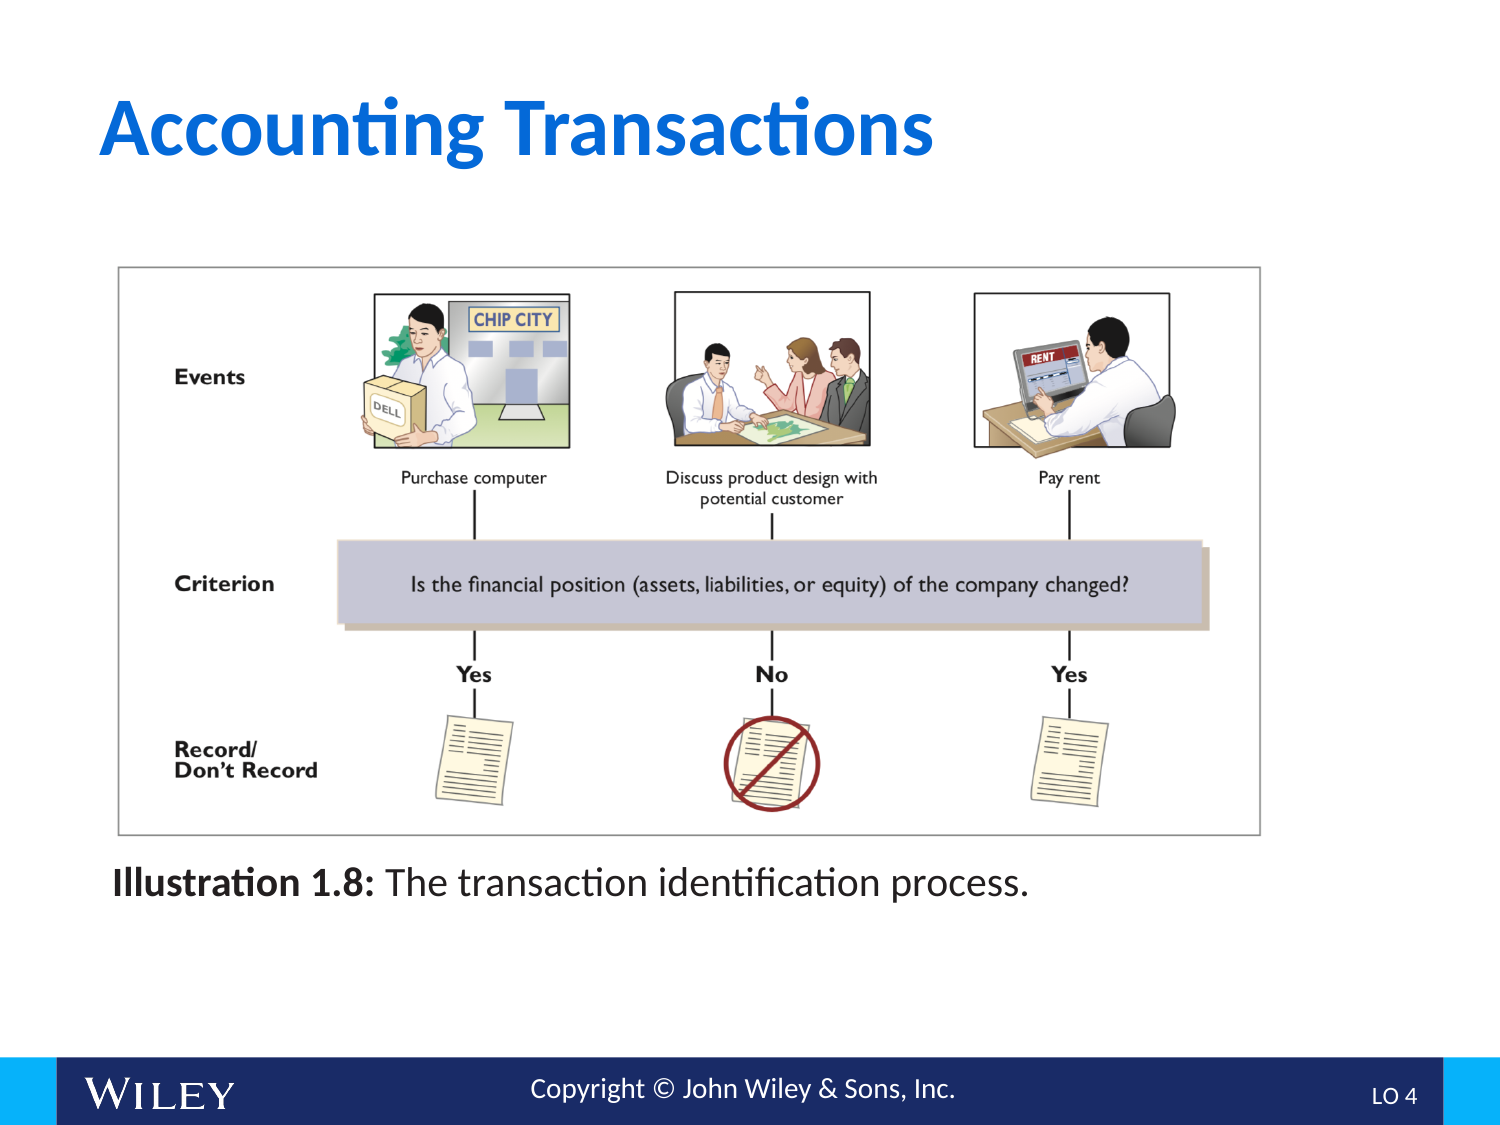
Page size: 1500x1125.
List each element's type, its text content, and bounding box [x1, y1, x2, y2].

picture [110, 257, 1267, 844]
list Illustration 1.8: The transaction identification process. [97, 847, 1416, 1050]
title Accounting Transactions [84, 75, 1416, 215]
list L O 4 [1309, 1065, 1433, 1125]
